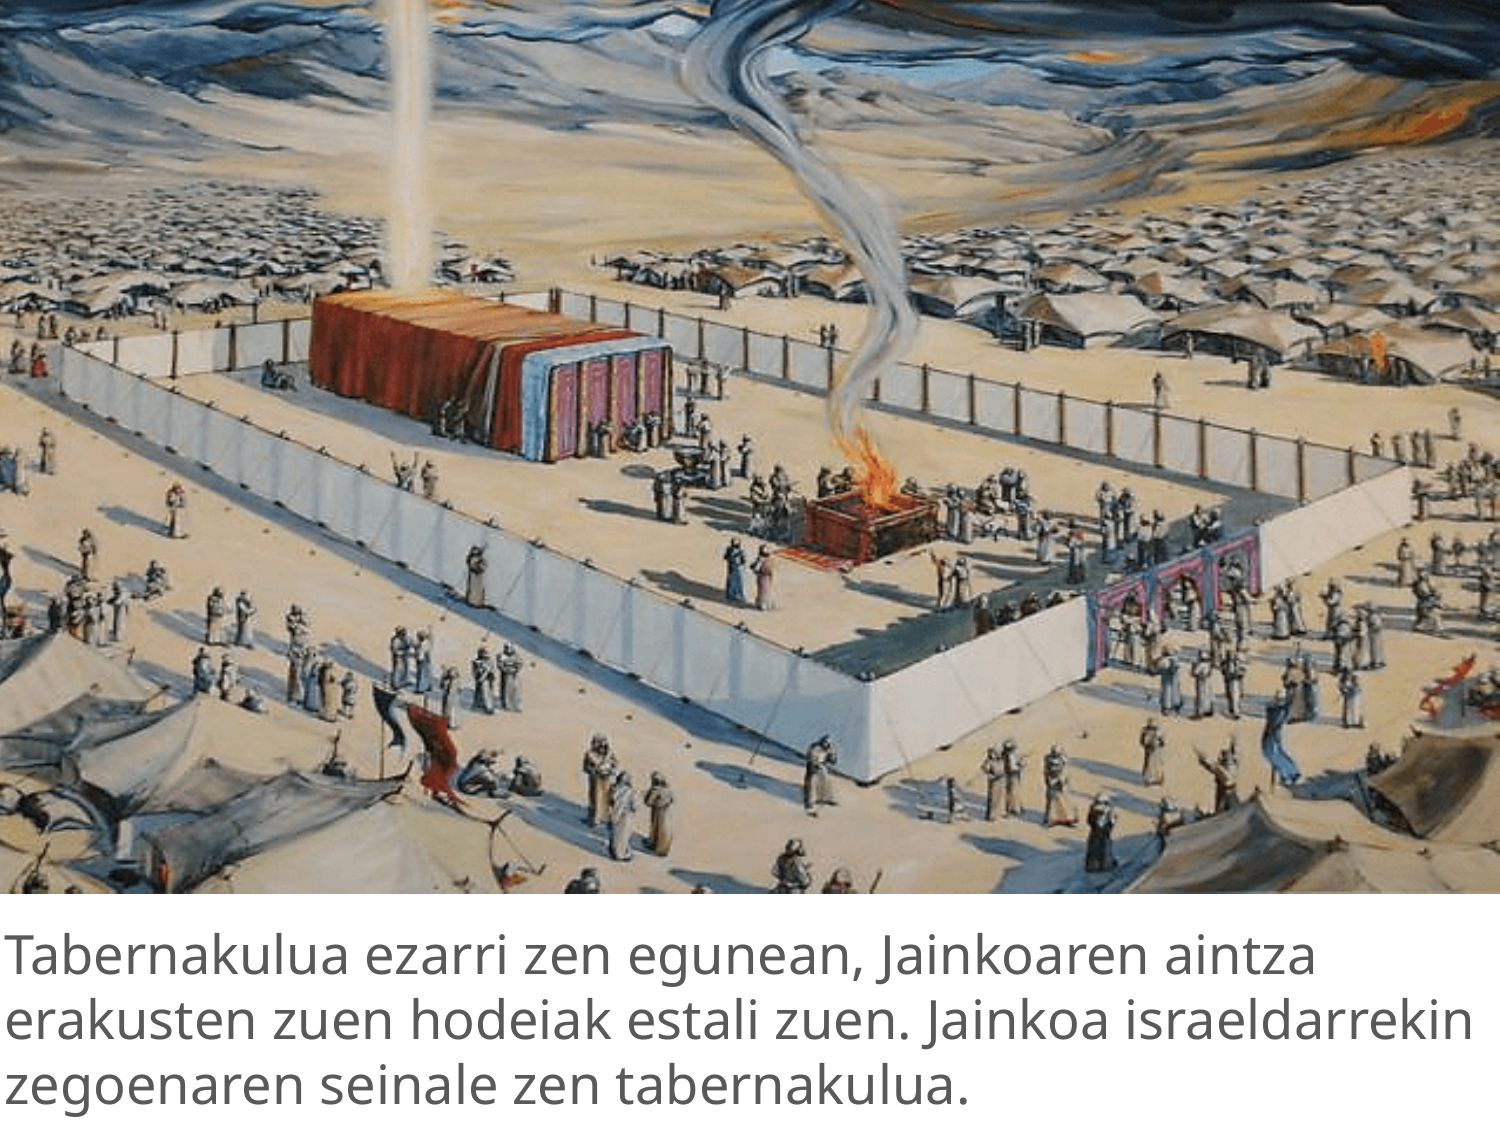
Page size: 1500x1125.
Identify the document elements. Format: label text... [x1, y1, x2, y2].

text_box Tabernakulua ezarri zen egunean, Jainkoaren aintza erakusten zuen hodeiak estali zuen. Jainkoa israeldarrekin zegoenaren seinale zen tabernakulua. [0, 912, 1500, 1123]
picture [0, 0, 1500, 894]
